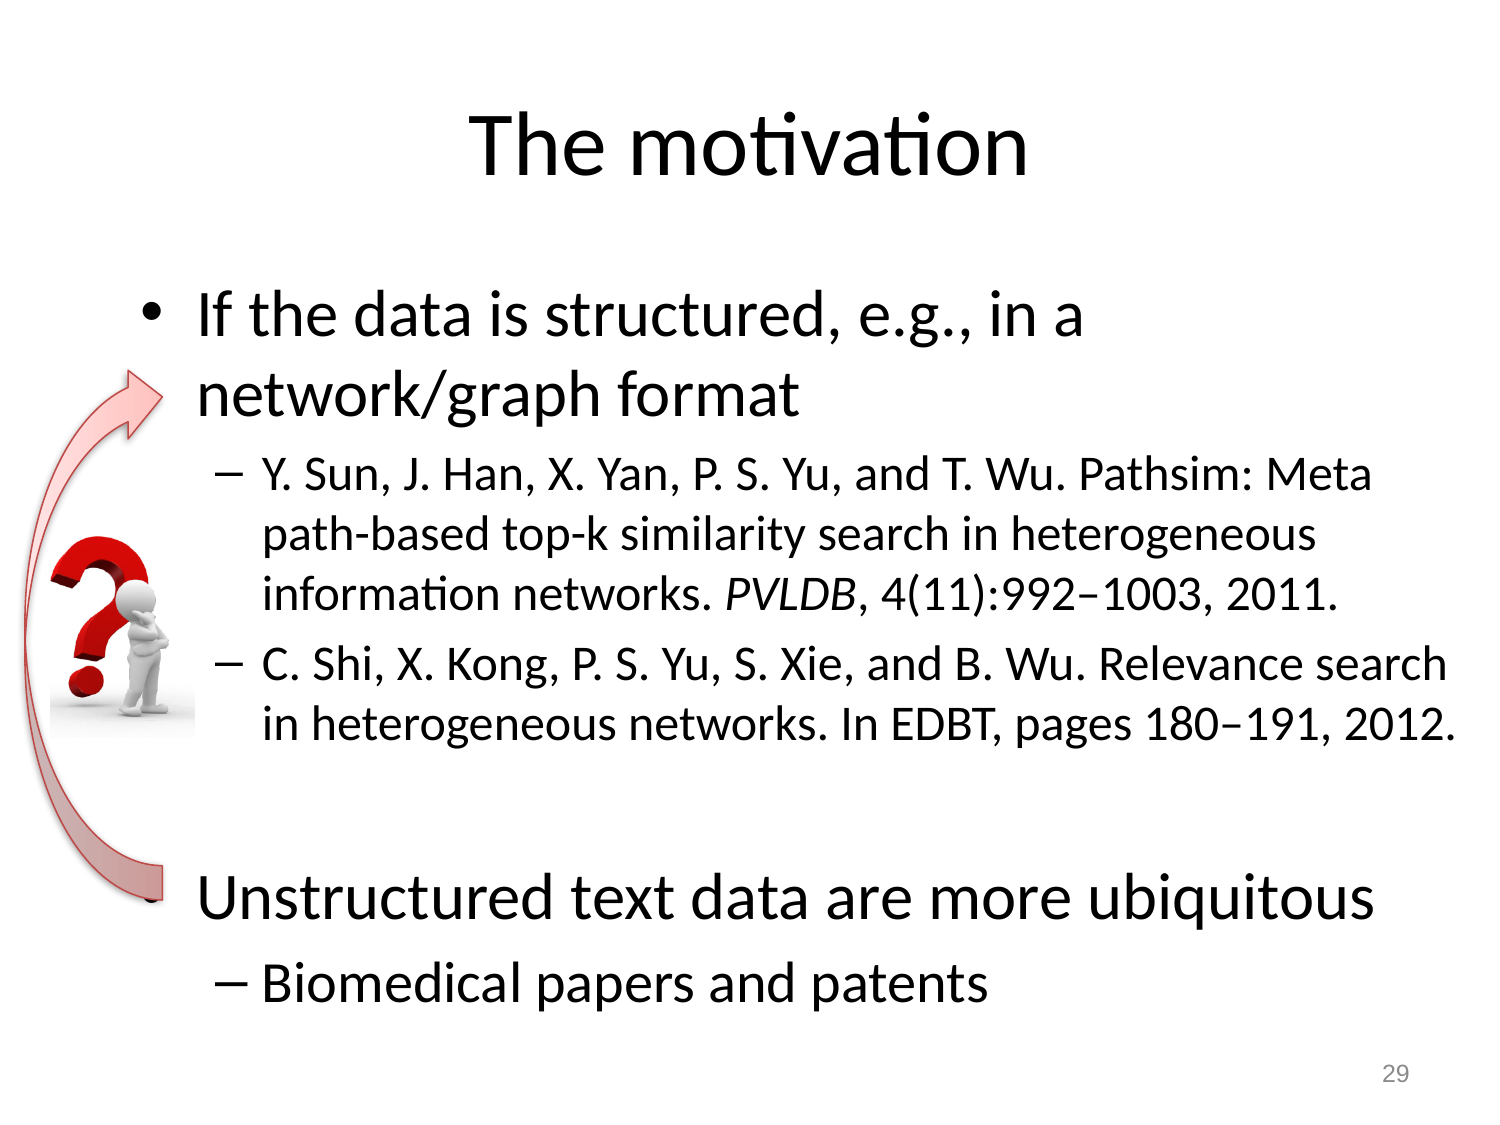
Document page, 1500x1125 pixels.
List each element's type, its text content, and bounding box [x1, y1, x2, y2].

list If the data is structured, e.g., in a network/graph format Y. Sun, J. Han, X. Yan, P. S. Yu, and T. Wu. Pathsim: Meta path-based top-k similarity search in heterogeneous information networks. PVLDB, 4(11):992–1003, 2011. C. Shi, X. Kong, P. S. Yu, S. Xie, and B. Wu. Relevance search in heterogeneous networks. In EDBT, pages 180–191, 2012. Unstructured text data are more ubiquitous Biomedical papers and patents [125, 262, 1475, 1050]
slide_number 29 [1074, 1042, 1425, 1103]
text_box [24, 369, 164, 901]
title The motivation [75, 45, 1425, 233]
picture [49, 524, 196, 738]
